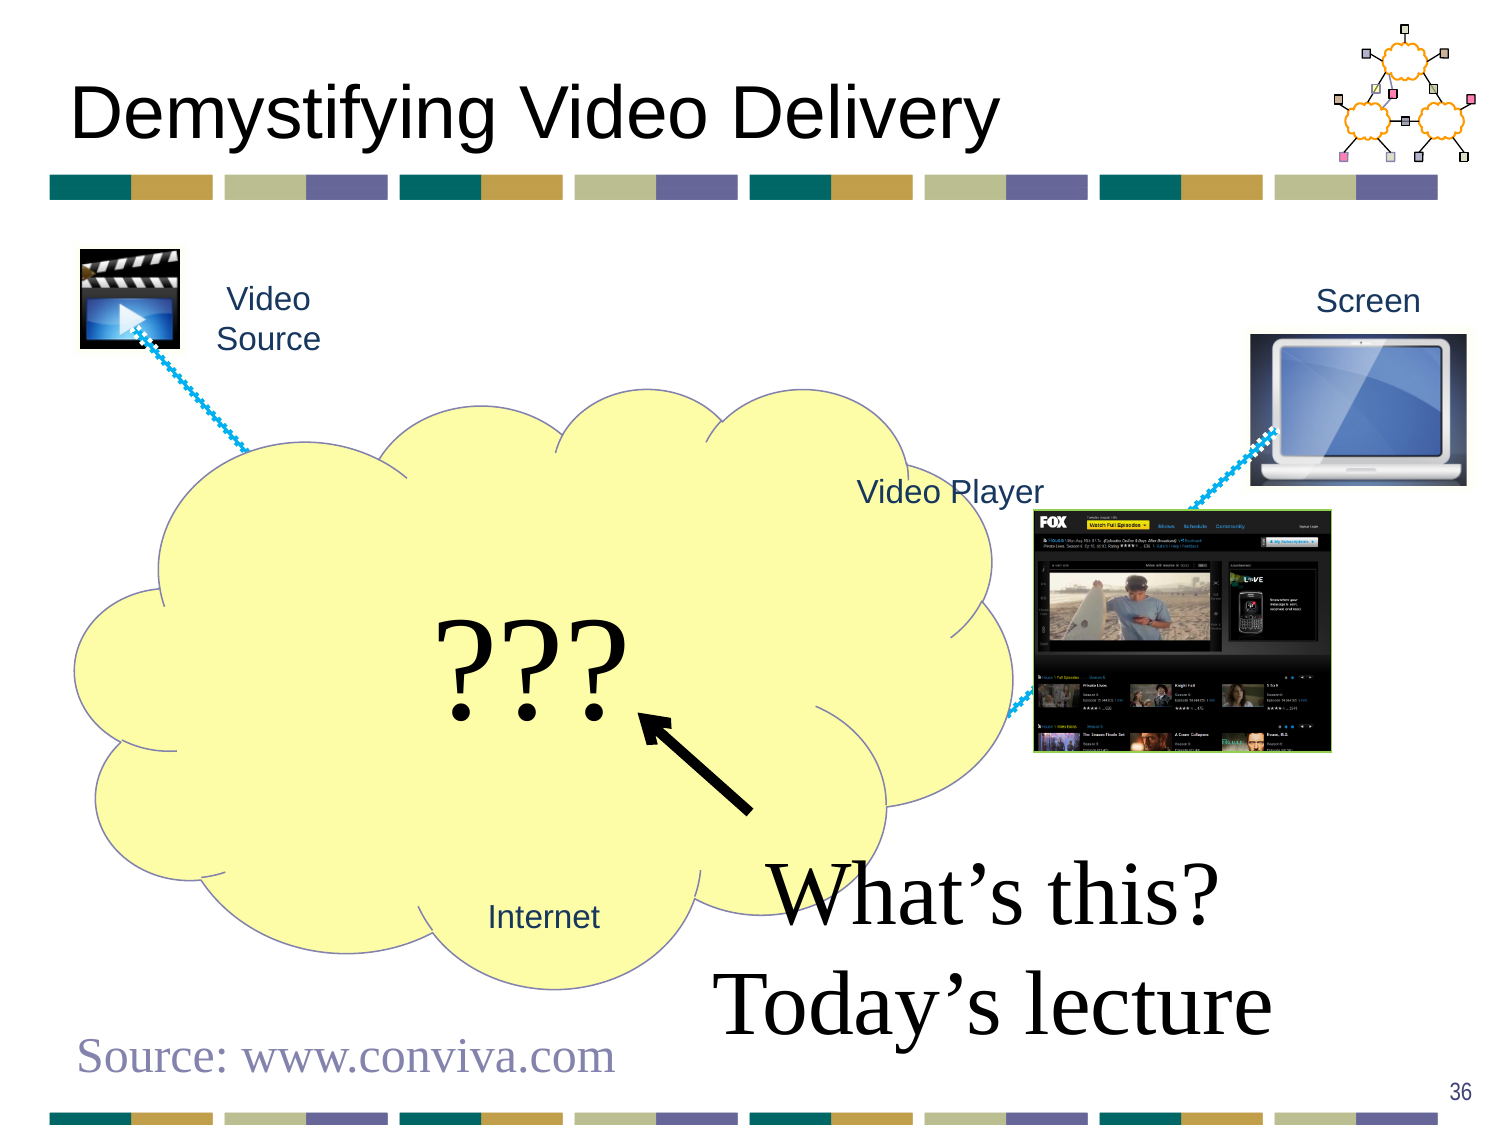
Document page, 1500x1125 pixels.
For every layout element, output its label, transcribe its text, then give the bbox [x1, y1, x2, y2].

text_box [74, 306, 1161, 988]
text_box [637, 712, 1338, 1063]
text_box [80, 249, 353, 304]
text_box Source: www.conviva.com [61, 1014, 631, 1090]
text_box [823, 462, 1331, 710]
slide_number 36 [1174, 1037, 1488, 1113]
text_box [1236, 271, 1500, 486]
title Demystifying Video Delivery [54, 56, 1480, 158]
